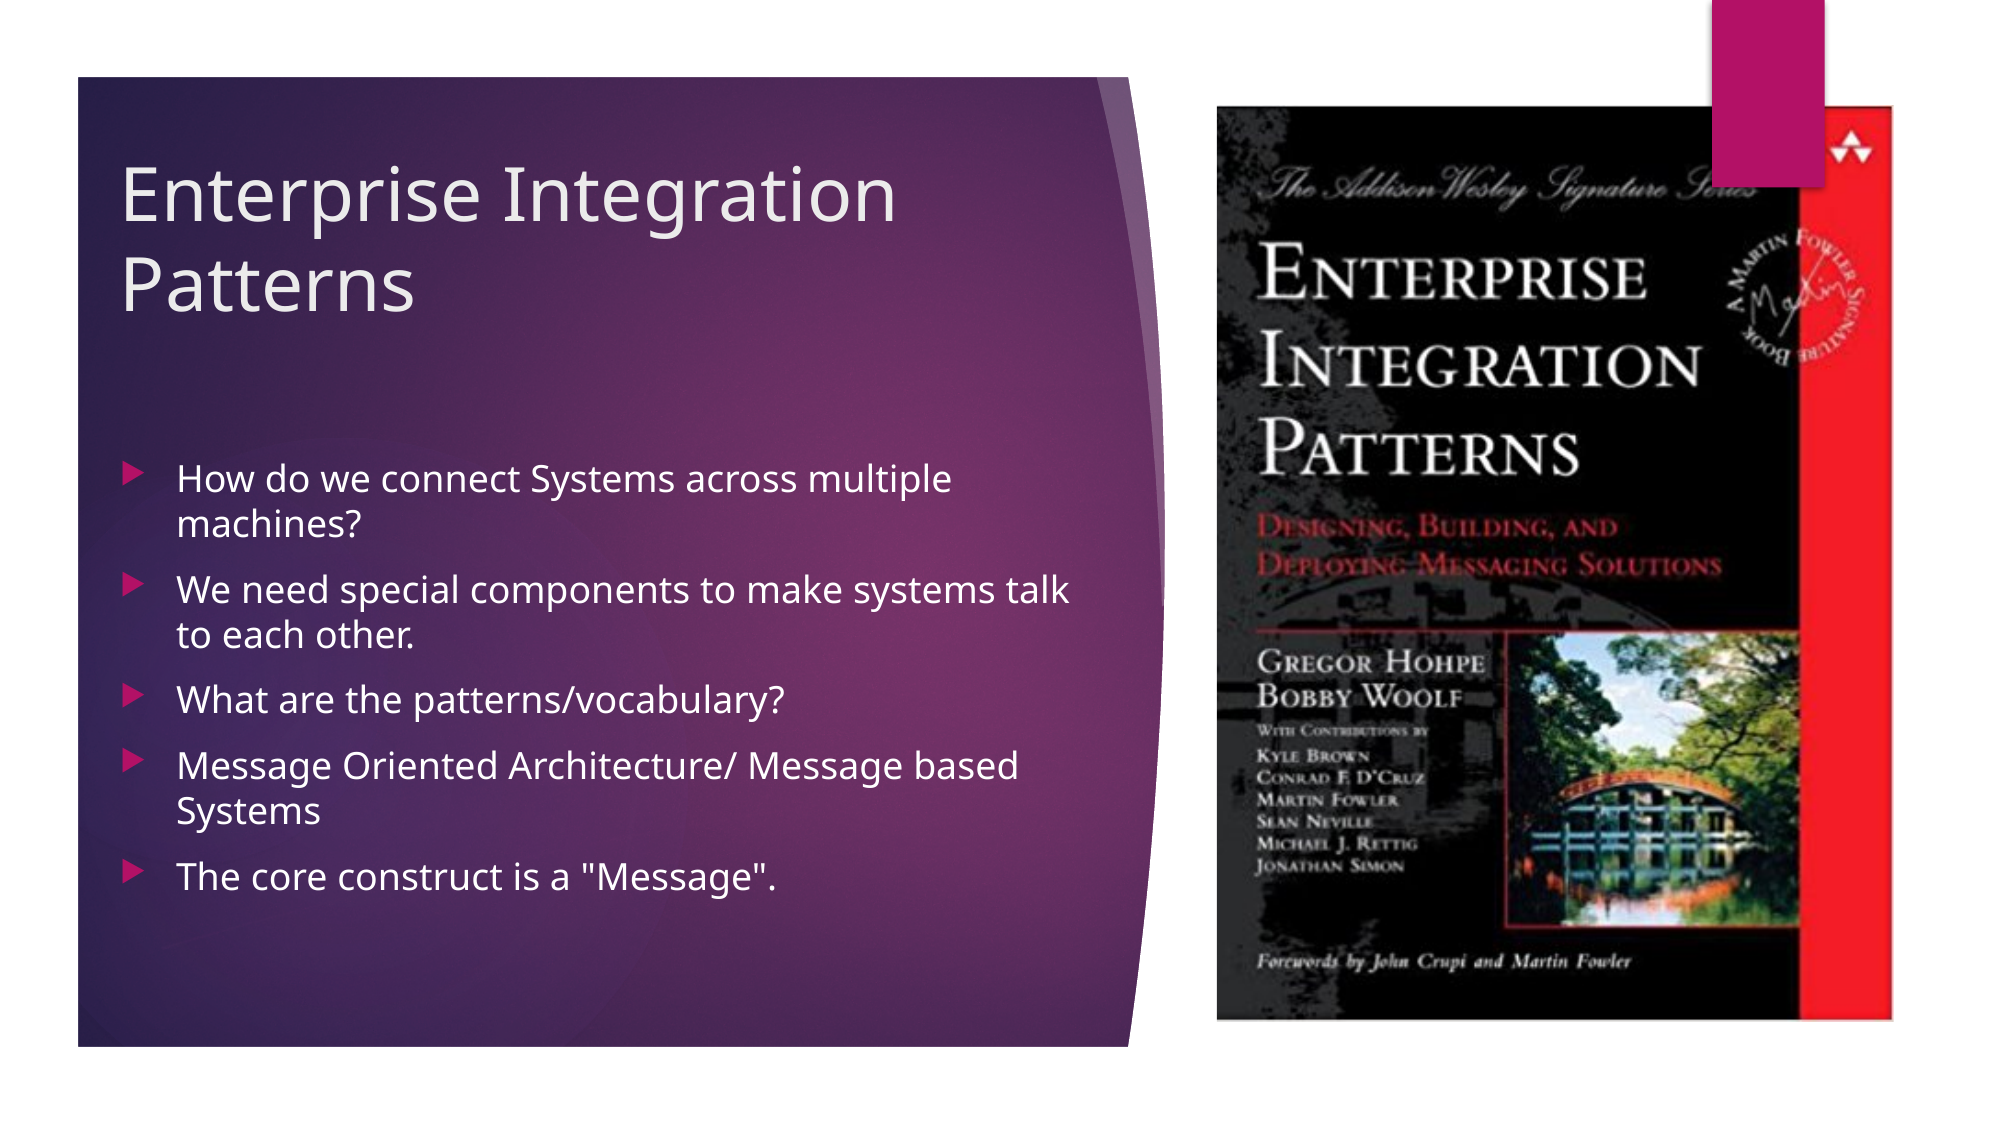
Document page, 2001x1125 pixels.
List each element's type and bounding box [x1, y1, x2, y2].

text_box [0, 0, 2000, 1125]
picture [1216, 105, 1894, 1023]
